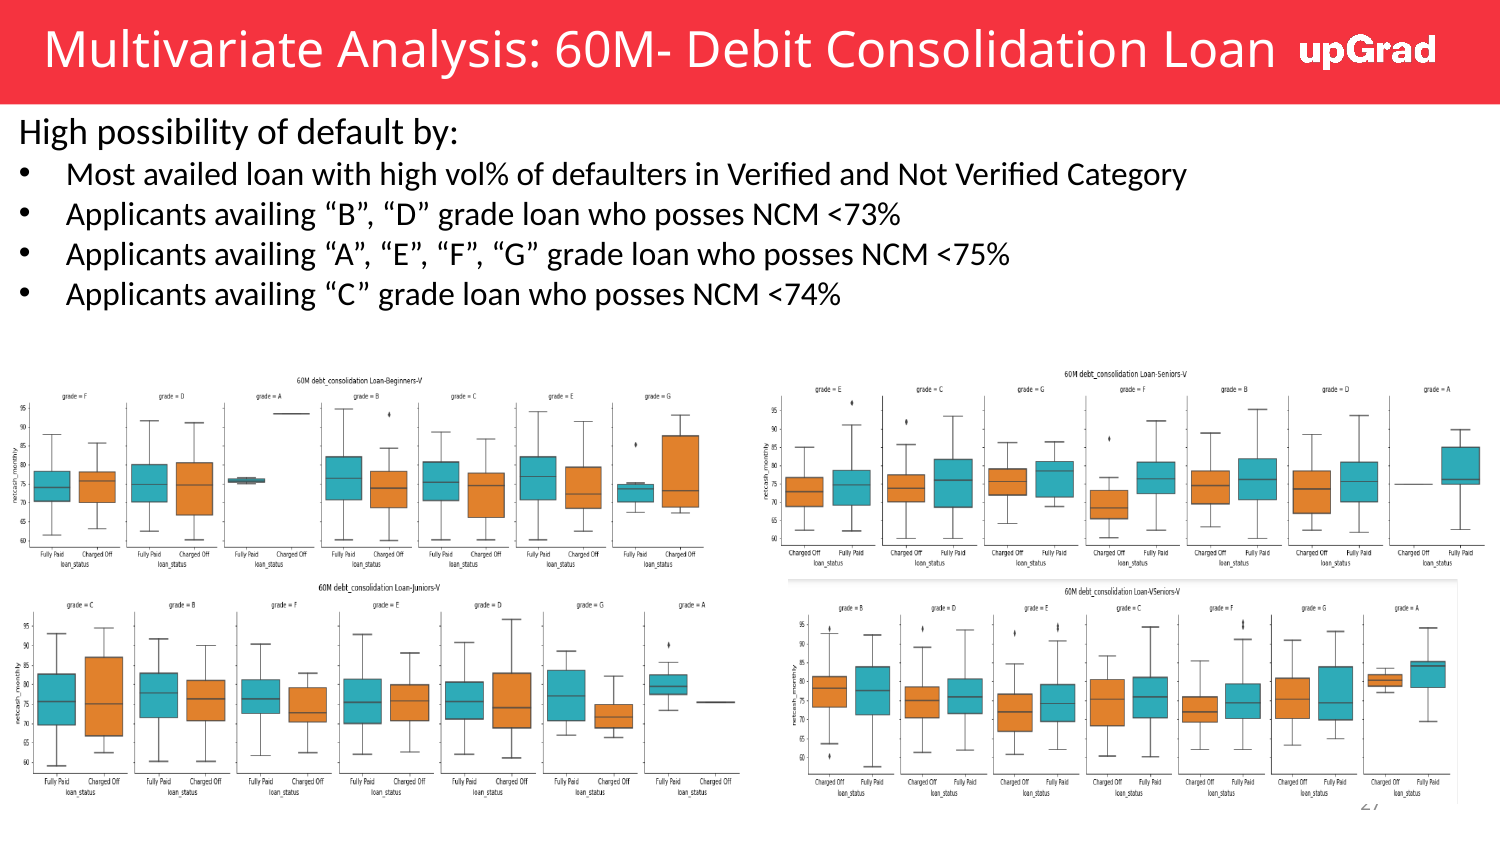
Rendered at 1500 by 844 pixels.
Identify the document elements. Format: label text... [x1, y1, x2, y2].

picture [1300, 34, 1435, 70]
picture [755, 363, 1491, 804]
picture [4, 370, 741, 802]
text_box High possibility of default by: Most availed loan with high vol% of defaulters in Verified and Not Verified Category Applicants availing “B”, “D” grade loan who posses NCM <73% Applicants availing “A”, “E”, “F”, “G” grade loan who posses NCM <75% Applicants availing “C” grade loan who posses NCM <74% [4, 99, 1500, 320]
slide_number 27 [1059, 804, 1397, 827]
title Multivariate Analysis: 60M- Debit Consolidation Loan [28, 20, 1298, 84]
